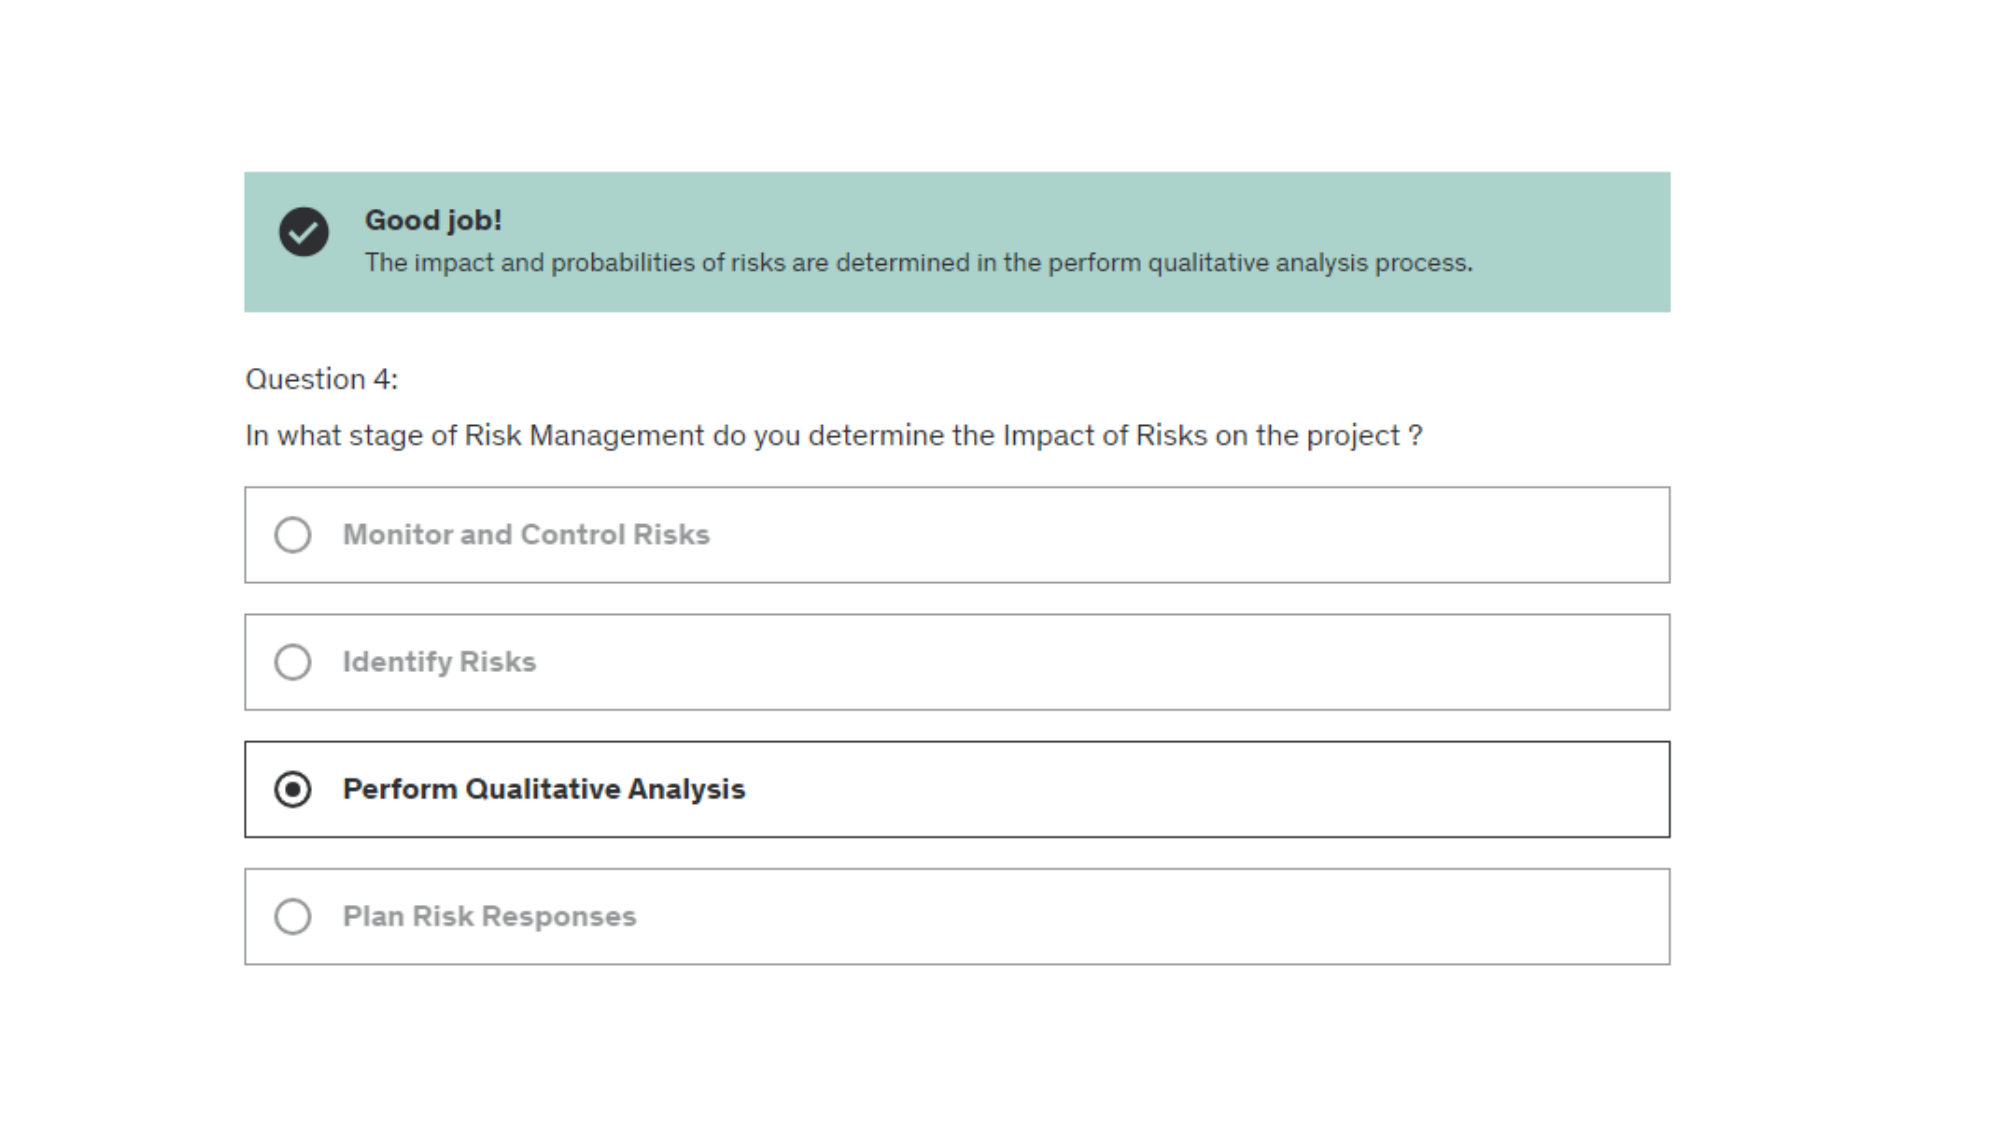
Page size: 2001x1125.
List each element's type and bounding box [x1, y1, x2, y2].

list [157, 104, 1843, 1020]
